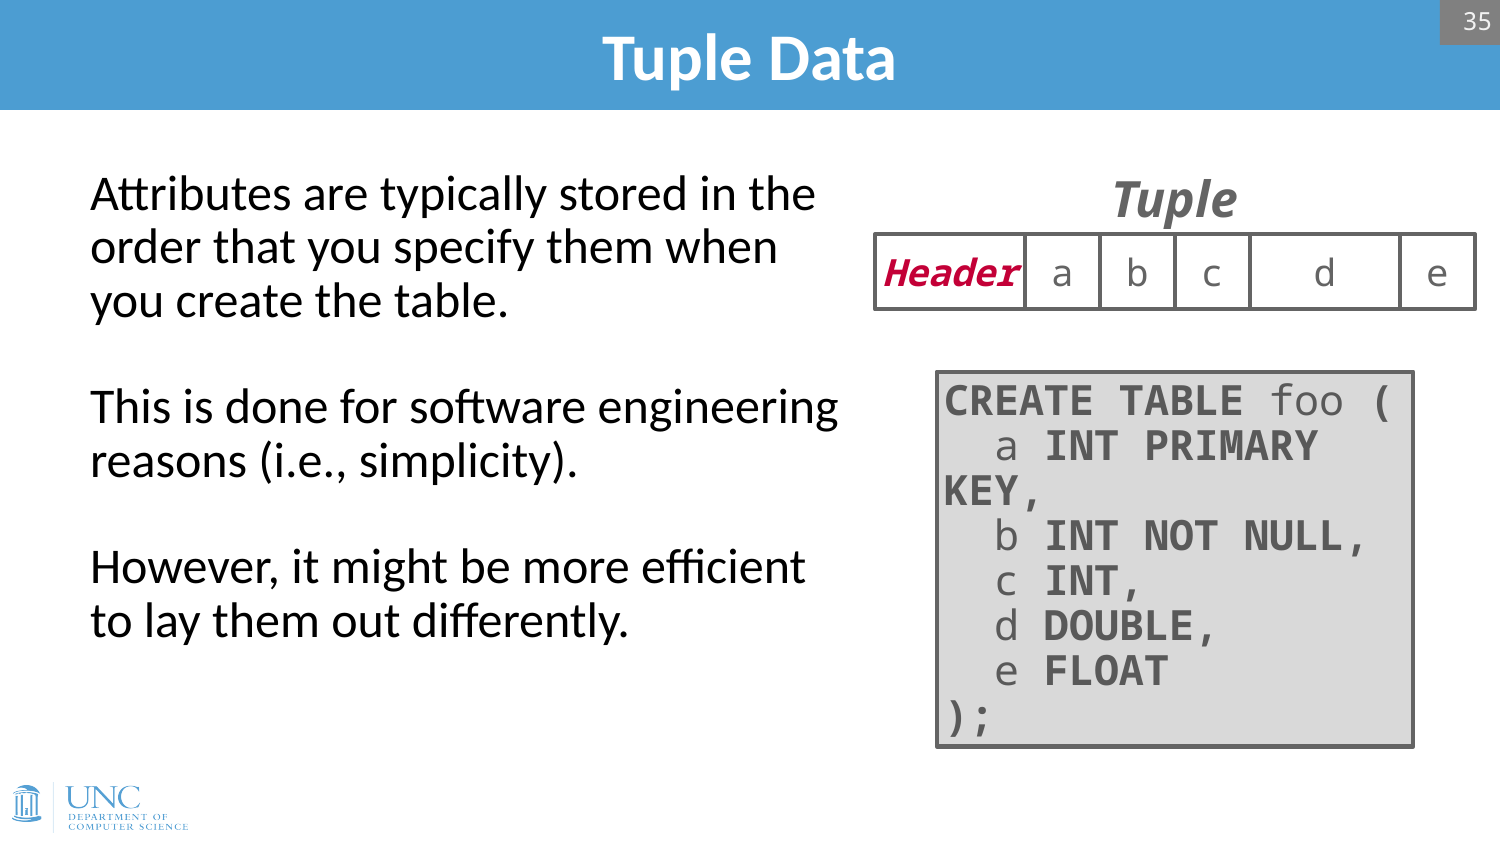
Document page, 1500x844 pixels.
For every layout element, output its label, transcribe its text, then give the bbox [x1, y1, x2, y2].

text_box 35 [1439, 0, 1500, 45]
text_box c [1173, 232, 1248, 311]
text_box Tuple [1111, 179, 1239, 228]
list Attributes are typically stored in the order that you specify them when you create the table. This is done for software engineering reasons (i.e., simplicity). However, it might be more efficient to lay them out differently. [75, 159, 855, 760]
text_box CREATE TABLE foo ( a INT PRIMARY KEY, b INT NOT NULL, c INT, d DOUBLE, e FLOAT ); [935, 370, 1415, 749]
text_box e [1398, 232, 1477, 311]
title Tuple Data [0, 0, 1500, 110]
picture [12, 782, 188, 833]
text_box Header [873, 232, 1023, 311]
text_box d [1248, 232, 1398, 311]
text_box b [1098, 232, 1173, 311]
text_box a [1023, 232, 1098, 311]
